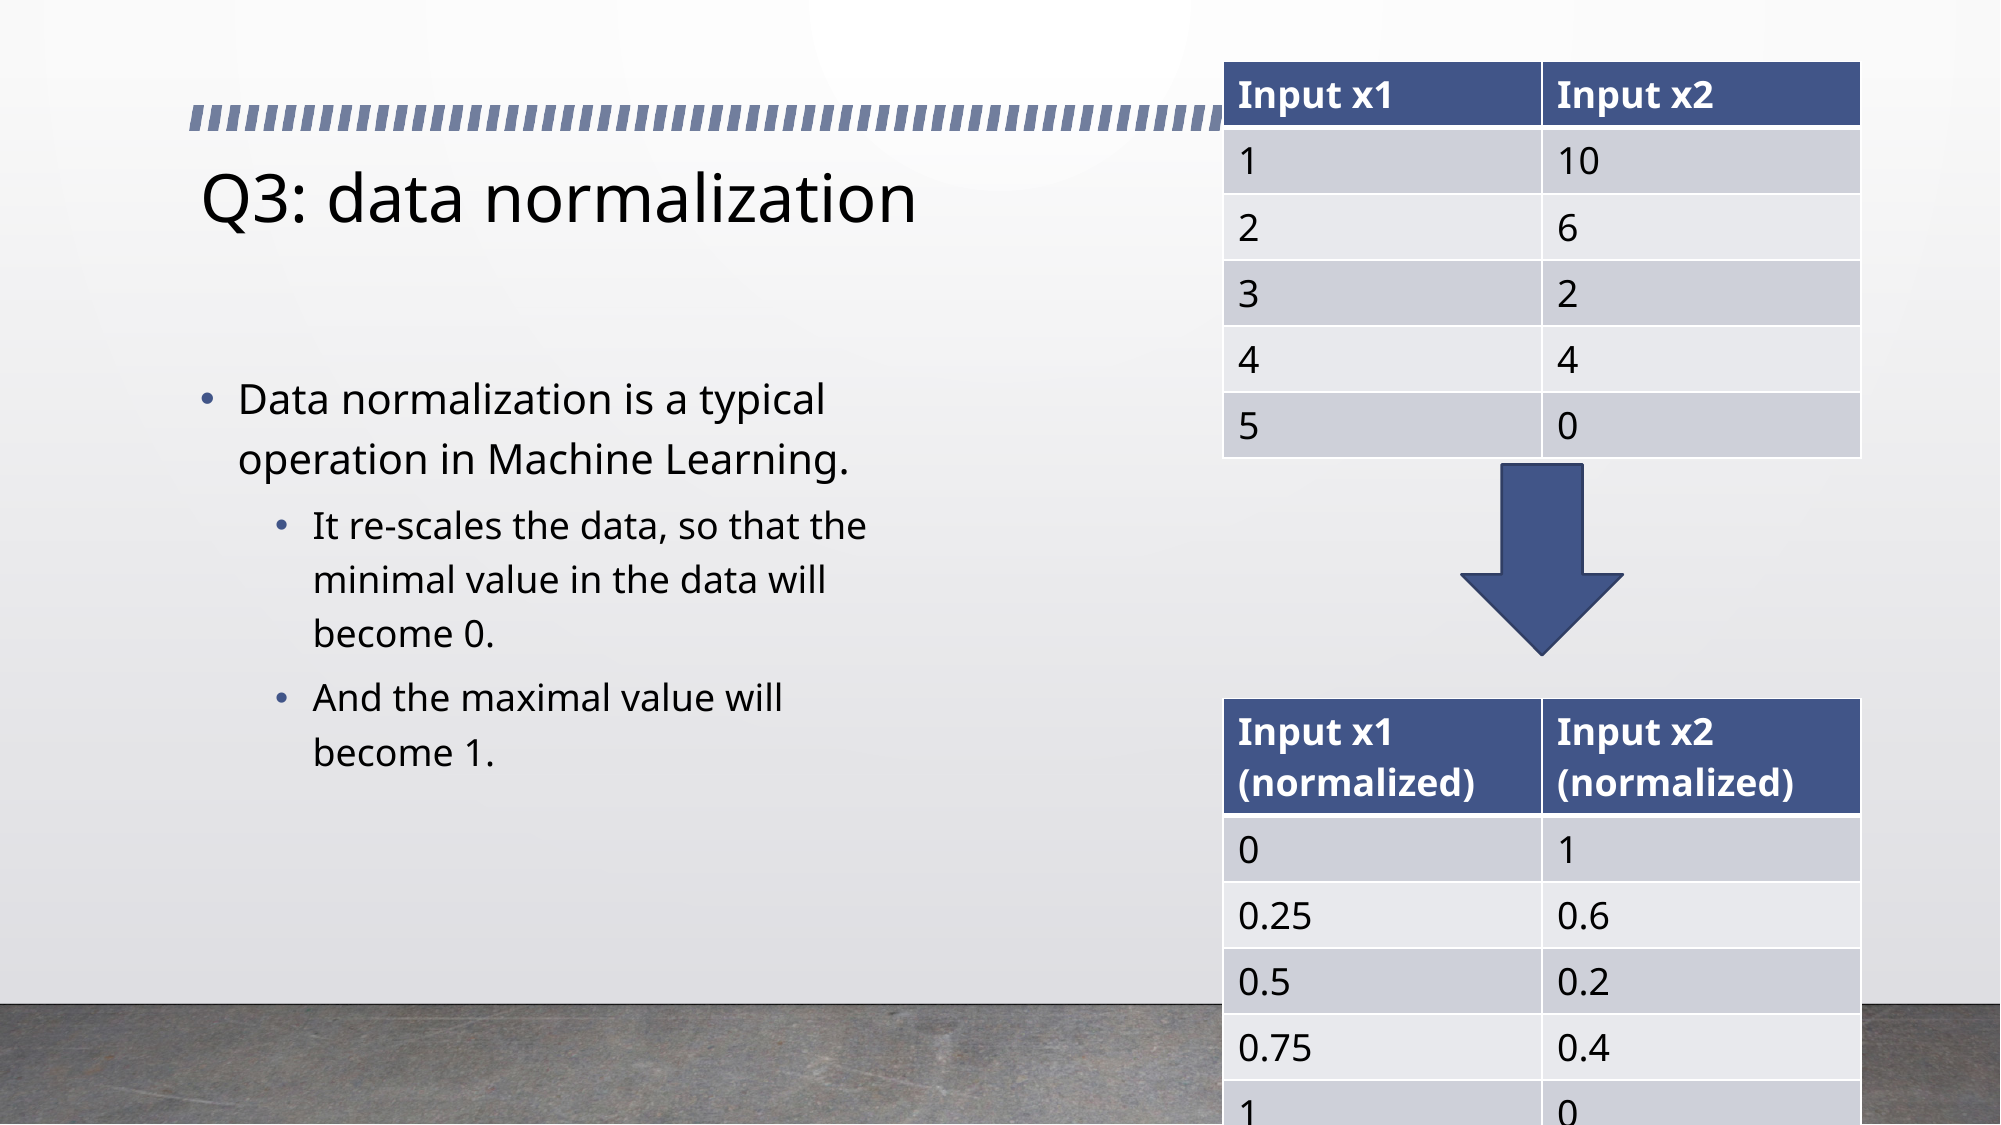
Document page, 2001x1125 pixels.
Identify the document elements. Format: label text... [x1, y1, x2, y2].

picture [0, 1004, 1222, 1124]
table_cell 0.25 [1224, 883, 1541, 947]
table_cell 2 [1543, 261, 1860, 325]
table_header Input x1 (normalized) [1224, 699, 1541, 813]
table_cell 0.2 [1543, 949, 1860, 1013]
table_cell 5 [1224, 393, 1541, 457]
table_cell 2 [1224, 195, 1541, 259]
table_cell 1 [1543, 818, 1860, 881]
table_cell 0 [1224, 818, 1541, 881]
table_header Input x2 (normalized) [1543, 699, 1860, 813]
table_cell 10 [1543, 130, 1860, 193]
list Data normalization is a typical operation in Machine Learning. It re-scales the data, so that the minimal value in the data will become 0. And the maximal value will become 1. [185, 355, 948, 979]
text_box [1460, 463, 1625, 657]
table_cell 4 [1224, 327, 1541, 391]
table_cell 0.75 [1224, 1015, 1541, 1079]
table_cell 3 [1224, 261, 1541, 325]
table_cell 6 [1543, 195, 1860, 259]
table_cell 0 [1543, 1081, 1860, 1125]
table_cell 1 [1224, 130, 1541, 193]
table_header Input x2 [1543, 62, 1860, 125]
table_cell 1 [1224, 1081, 1541, 1125]
table_header Input x1 [1224, 62, 1541, 125]
title Q3: data normalization [185, 157, 1222, 331]
table_cell 0.5 [1224, 949, 1541, 1013]
table_cell 0.6 [1543, 883, 1860, 947]
table_cell 0.4 [1543, 1015, 1860, 1079]
picture [1862, 1004, 2000, 1124]
table_cell 0 [1543, 393, 1860, 457]
table_cell 4 [1543, 327, 1860, 391]
